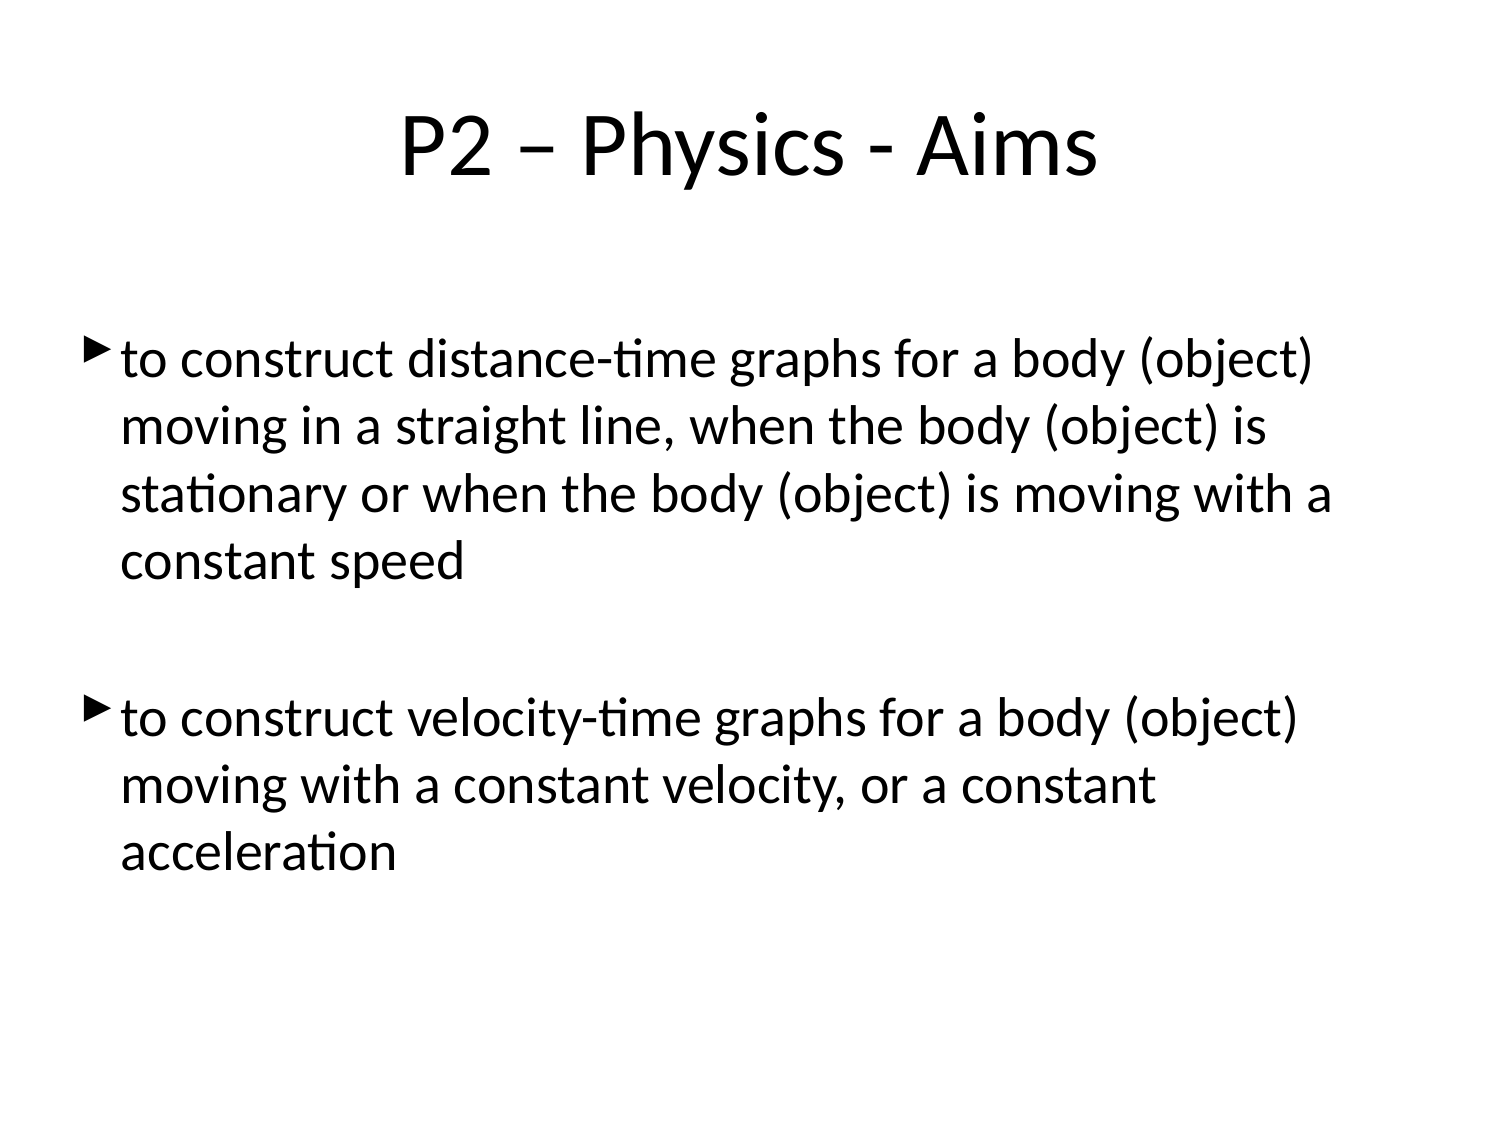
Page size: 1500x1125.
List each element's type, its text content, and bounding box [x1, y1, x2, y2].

list to construct distance-time graphs for a body (object) moving in a straight line, when the body (object) is stationary or when the body (object) is moving with a constant speed to construct velocity-time graphs for a body (object) moving with a constant velocity, or a constant acceleration [64, 314, 1415, 890]
title P2 – Physics - Aims [75, 45, 1425, 233]
